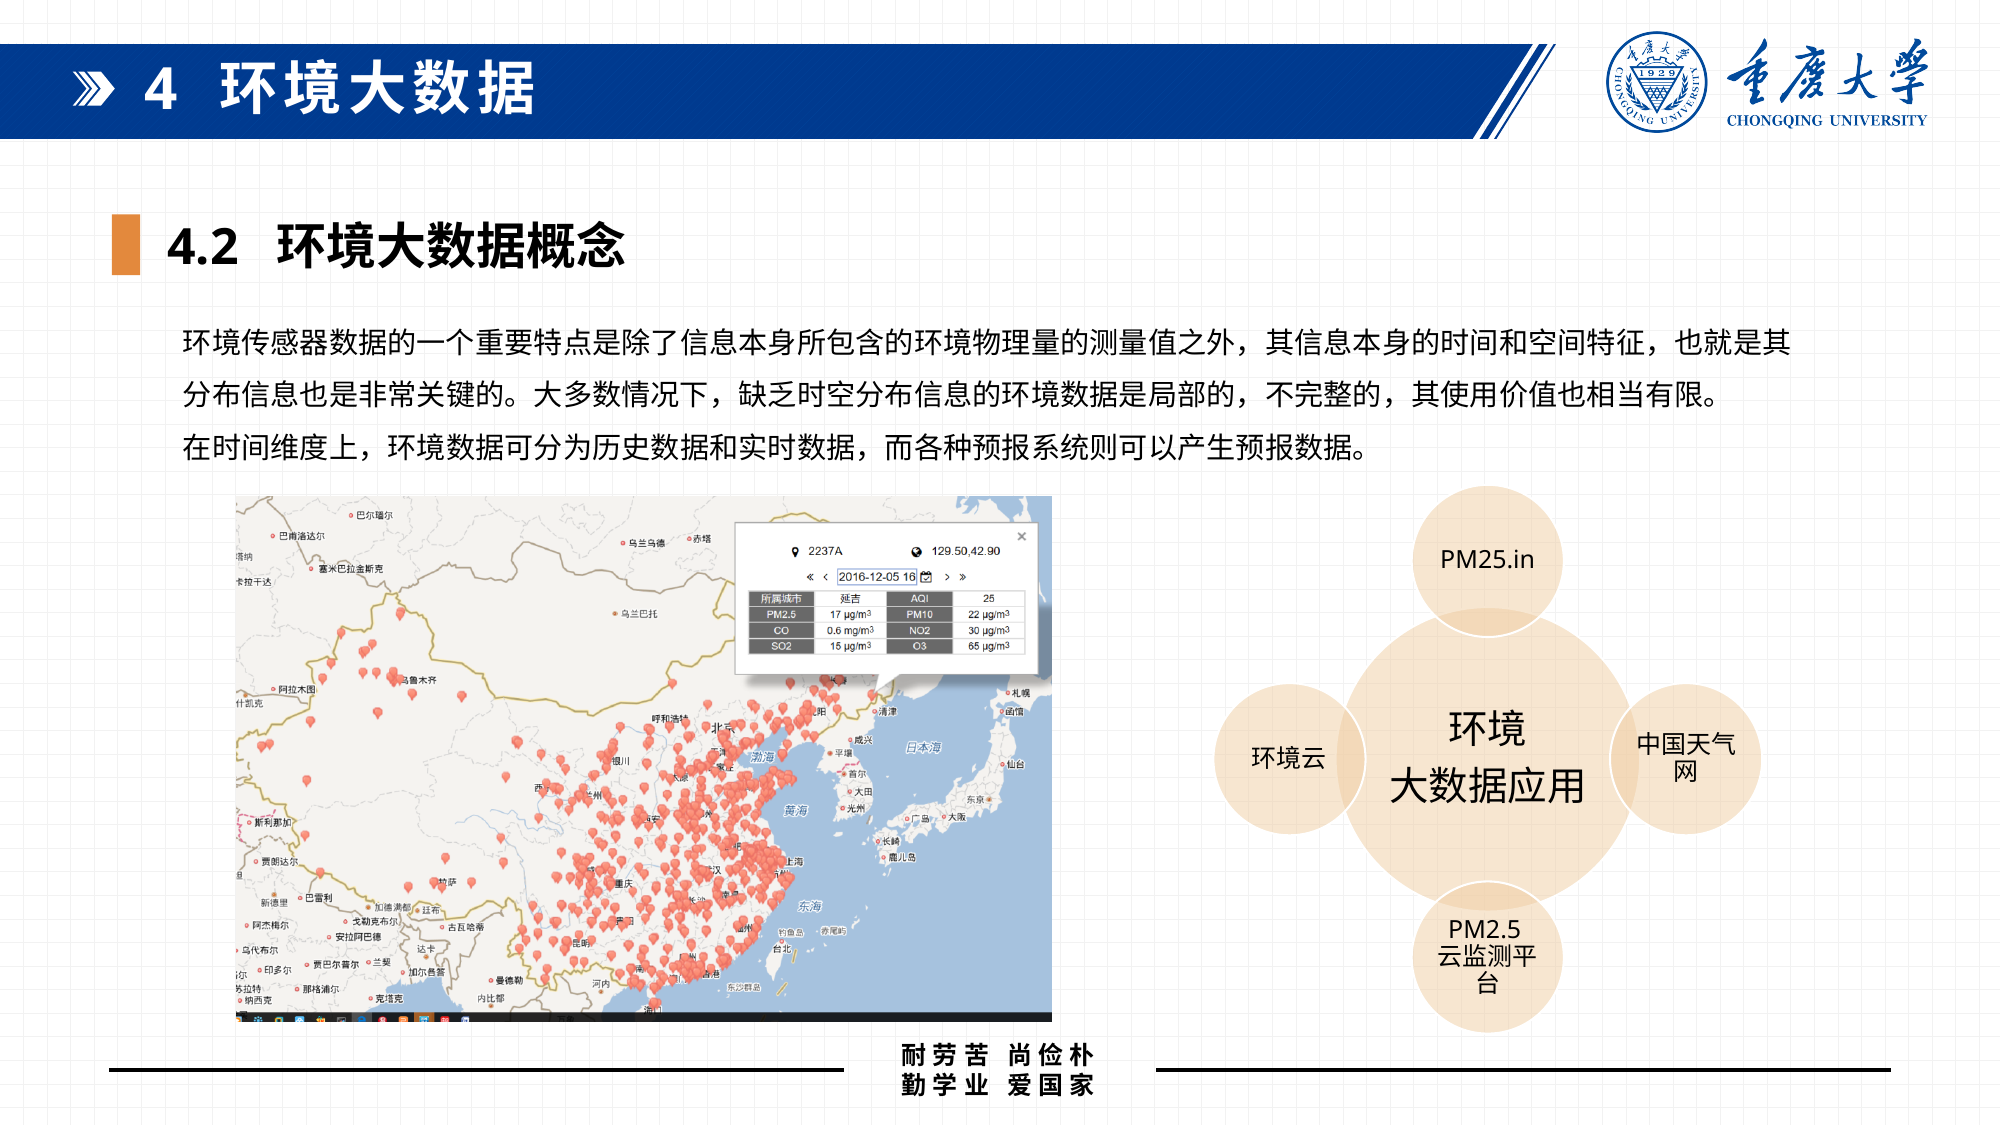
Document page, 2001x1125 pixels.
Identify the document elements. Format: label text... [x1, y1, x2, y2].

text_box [975, 484, 2000, 1034]
text_box 环境传感器数据的一个重要特点是除了信息本身所包含的环境物理量的测量值之外，其信息本身的时间和空间特征，也就是其分布信息也是非常关键的。大多数情况下，缺乏时空分布信息的环境数据是局部的，不完整的，其使用价值也相当有限。 在时间维度上，环境数据可分为历史数据和实时数据，而各种预报系统则可以产生预报数据。 [168, 299, 1817, 524]
list 4 环境大数据 [108, 51, 1356, 136]
list 4.2 环境大数据概念 [139, 213, 1891, 275]
picture [1606, 31, 1928, 133]
picture [236, 496, 975, 1022]
